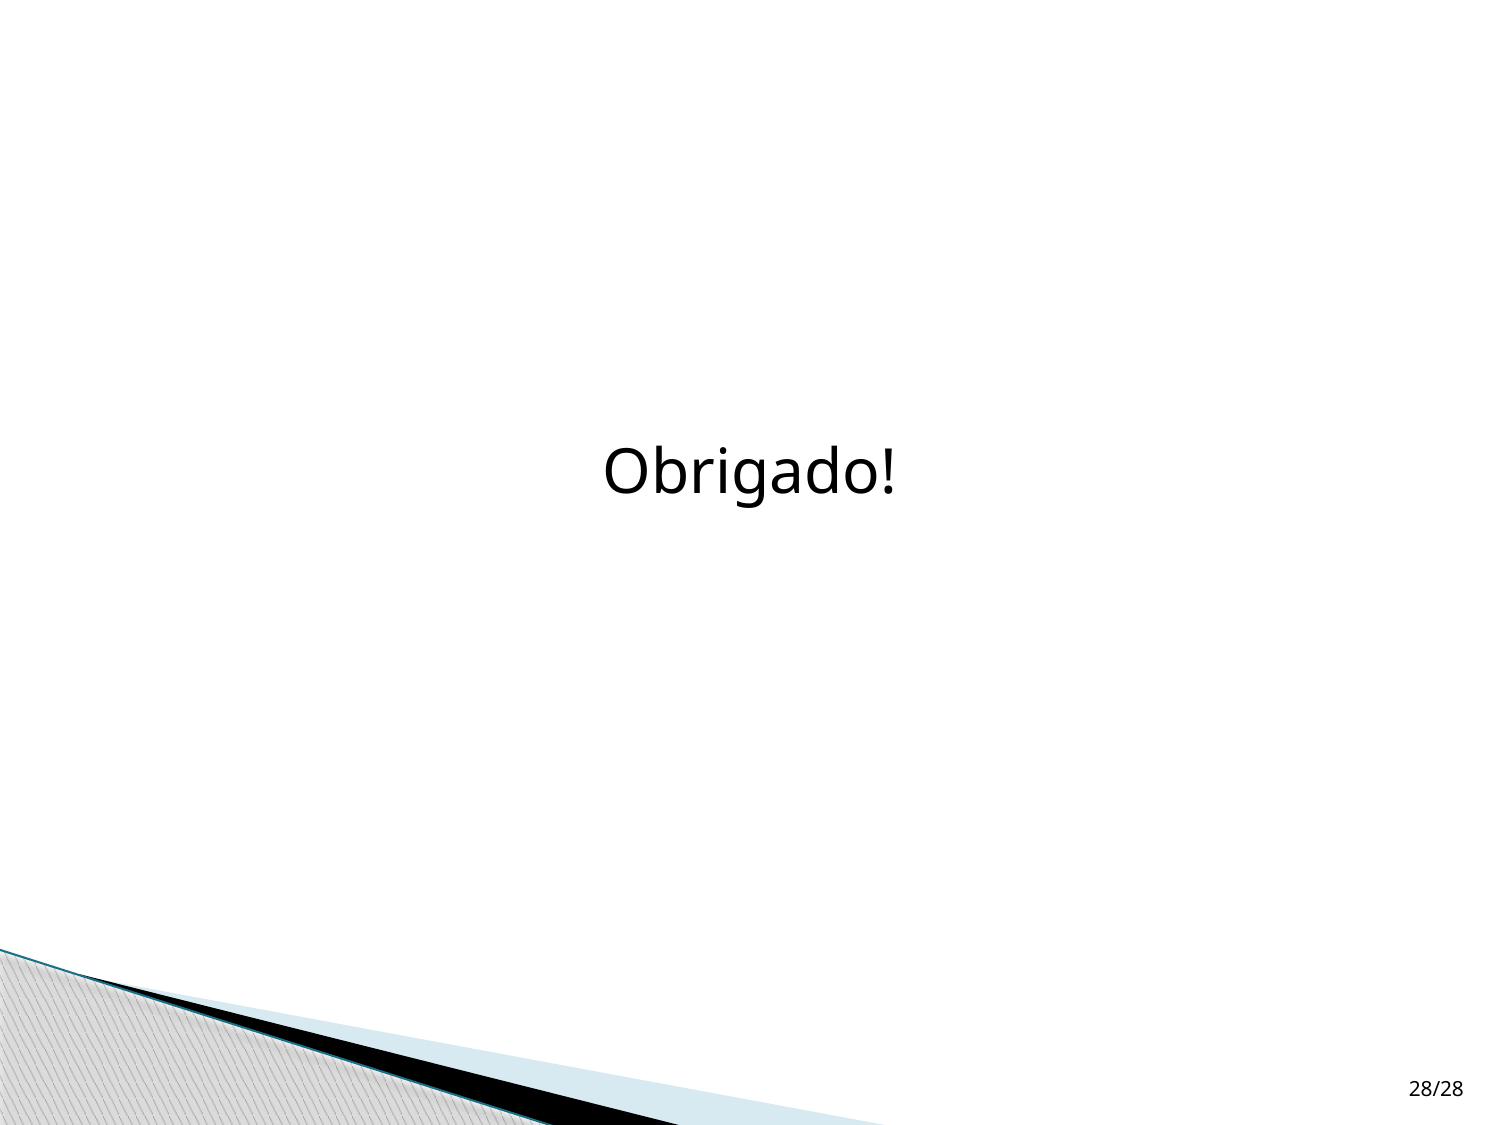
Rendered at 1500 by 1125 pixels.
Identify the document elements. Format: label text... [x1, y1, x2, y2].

slide_number 28/28 [1364, 1051, 1479, 1112]
title Obrigado! [0, 432, 1500, 516]
